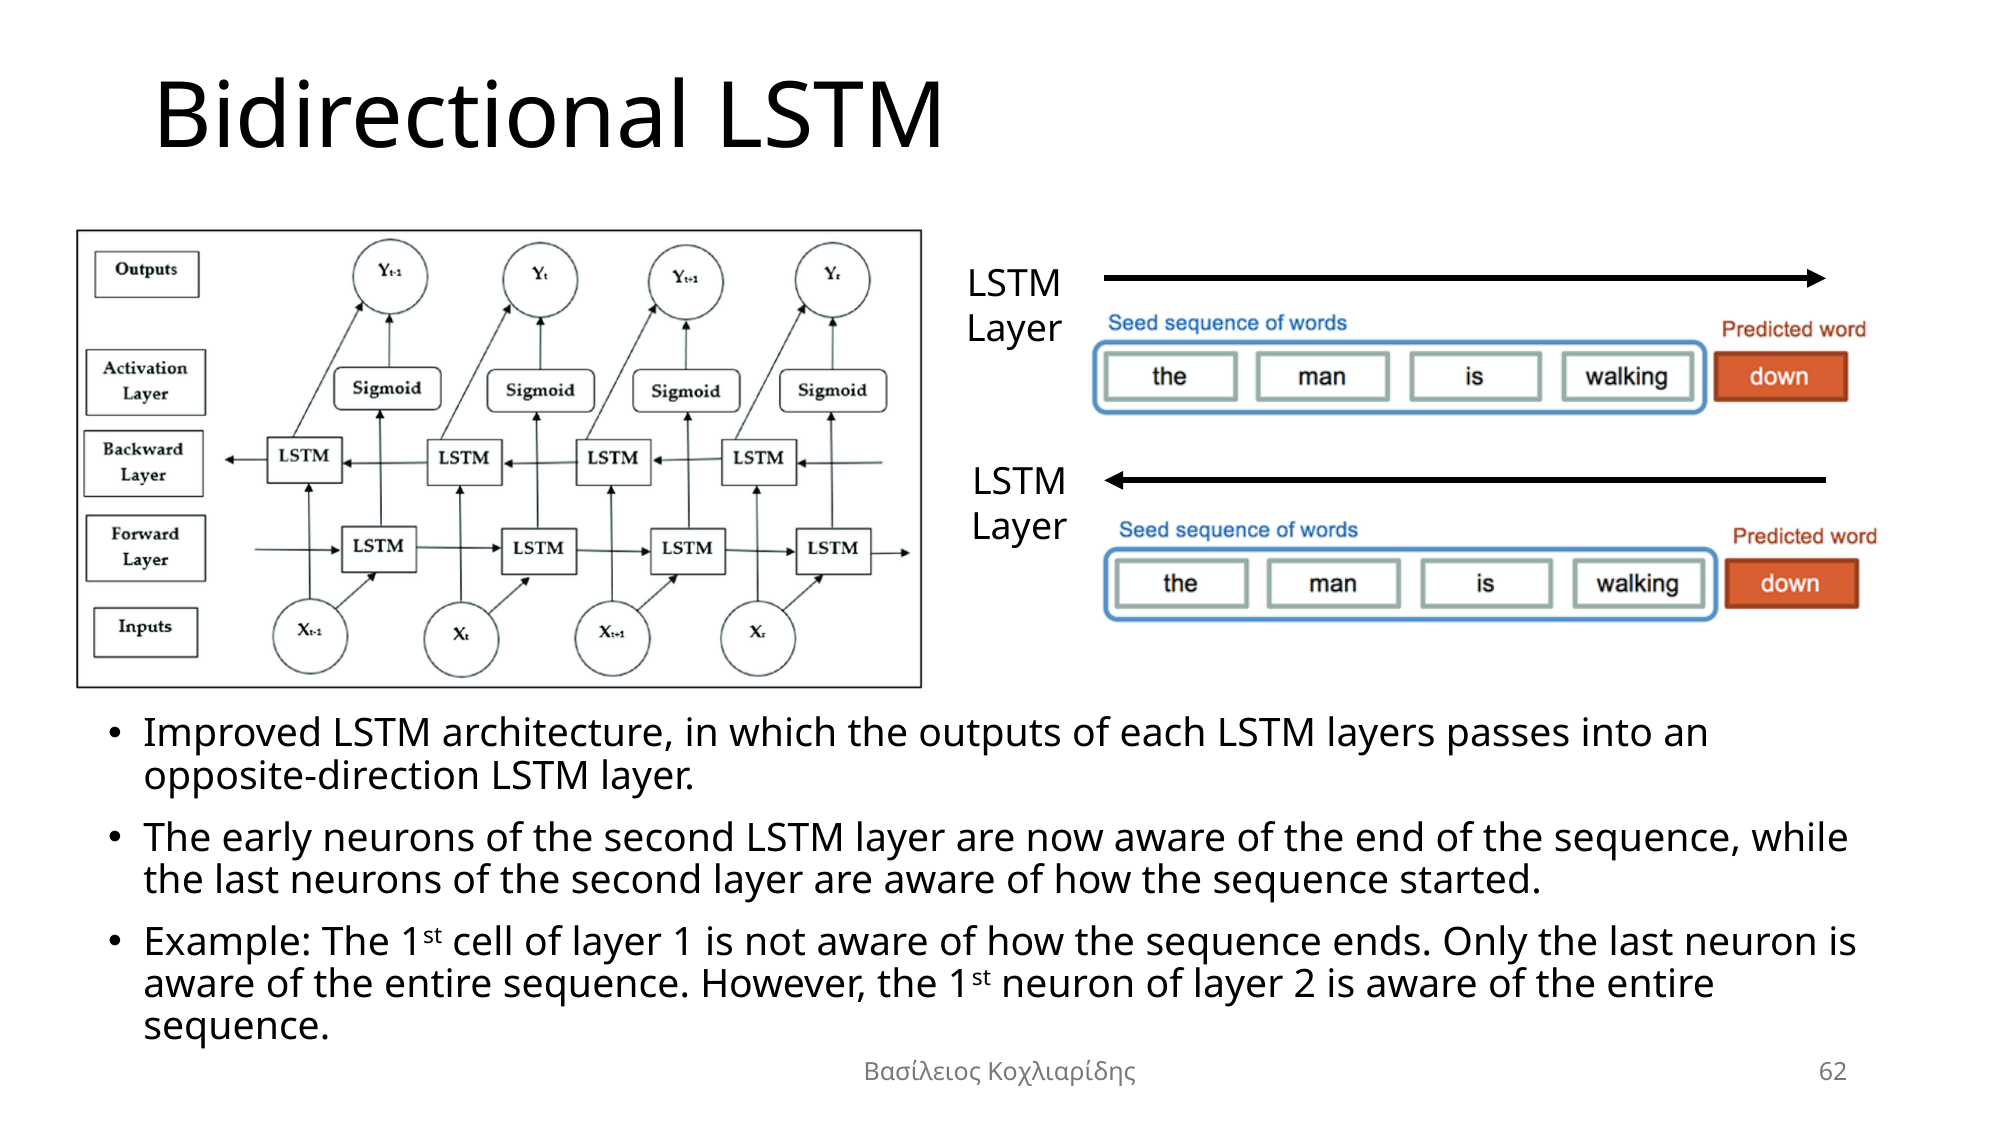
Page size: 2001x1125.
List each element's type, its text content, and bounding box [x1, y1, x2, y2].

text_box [68, 221, 1903, 695]
list Improved LSTM architecture, in which the outputs of each LSTM layers passes into an opposite-direction LSTM layer. The early neurons of the second LSTM layer are now aware of the end of the sequence, while the last neurons of the second layer are aware of how the sequence started. Example: The 1st cell of layer 1 is not aware of how the sequence ends. Only the last neuron is aware of the entire sequence. However, the 1st neuron of layer 2 is aware of the entire sequence. [93, 705, 1907, 1056]
title Bidirectional LSTM [137, 22, 1863, 215]
slide_number 62 [1412, 1056, 1863, 1103]
footer Βασίλειος Κοχλιαρίδης [662, 1056, 1338, 1103]
